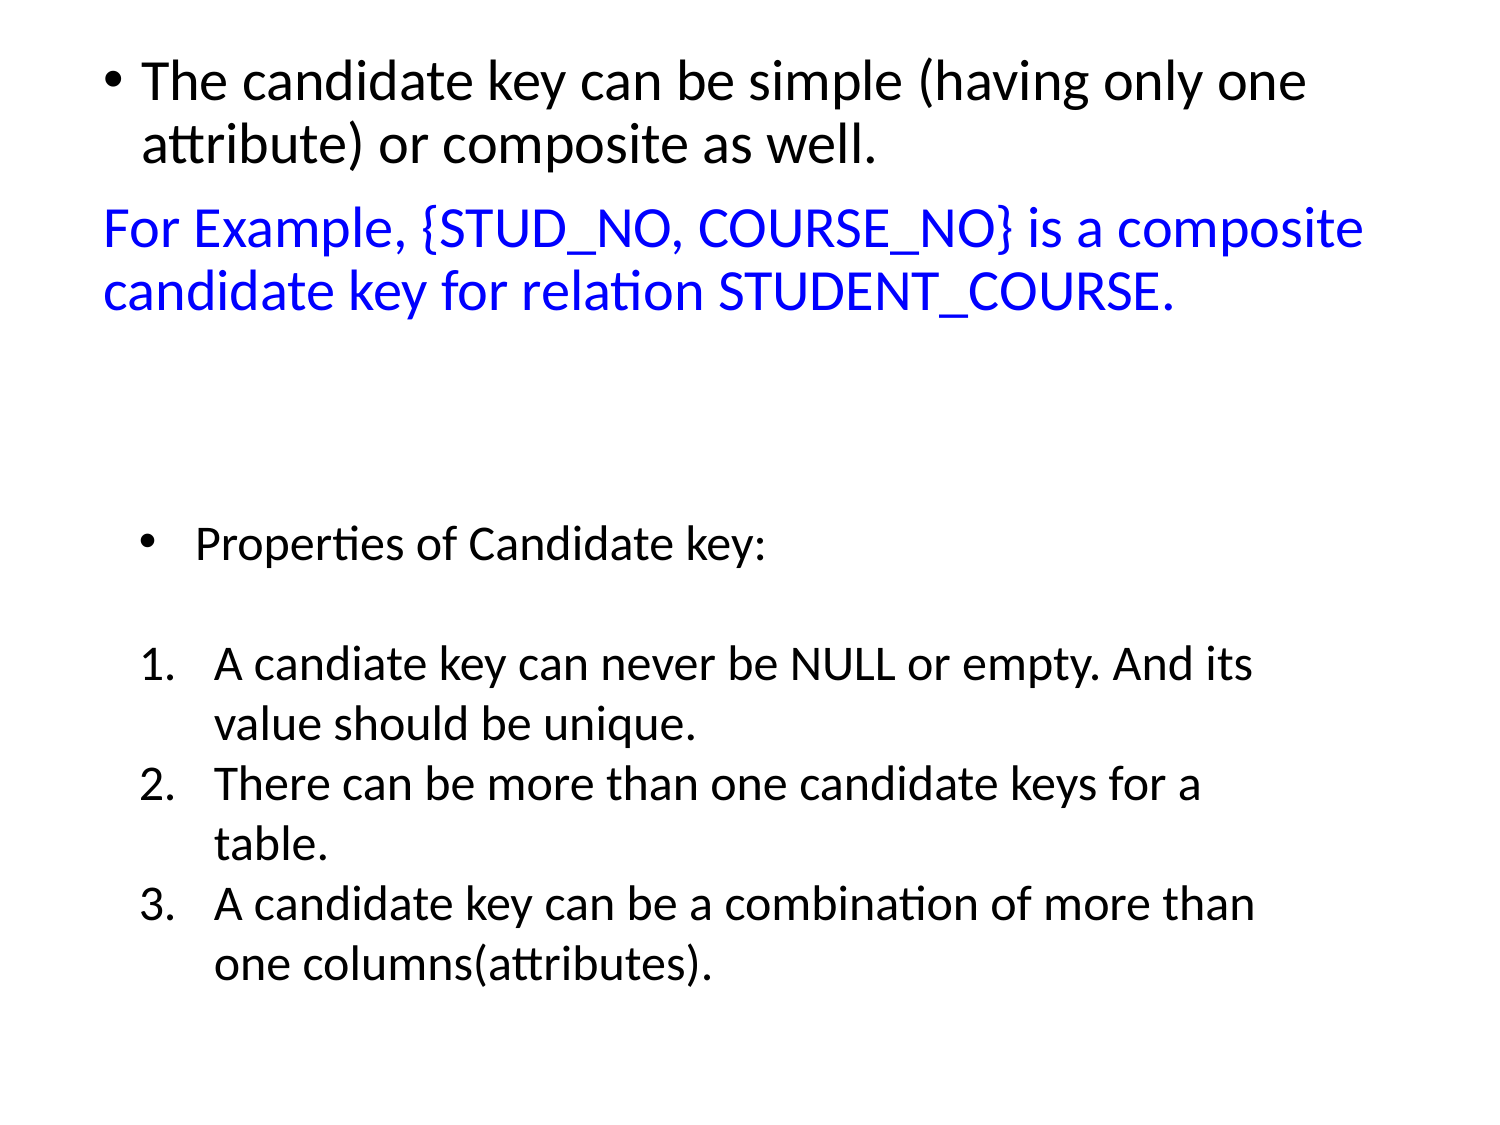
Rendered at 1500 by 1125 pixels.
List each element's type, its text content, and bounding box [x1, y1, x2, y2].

text_box Properties of Candidate key: A candiate key can never be NULL or empty. And its value should be unique. There can be more than one candidate keys for a table. A candidate key can be a combination of more than one columns(attributes). [123, 503, 1329, 1119]
list The candidate key can be simple (having only one attribute) or composite as well. For Example, {STUD_NO, COURSE_NO} is a composite candidate key for relation STUDENT_COURSE. [88, 42, 1383, 757]
